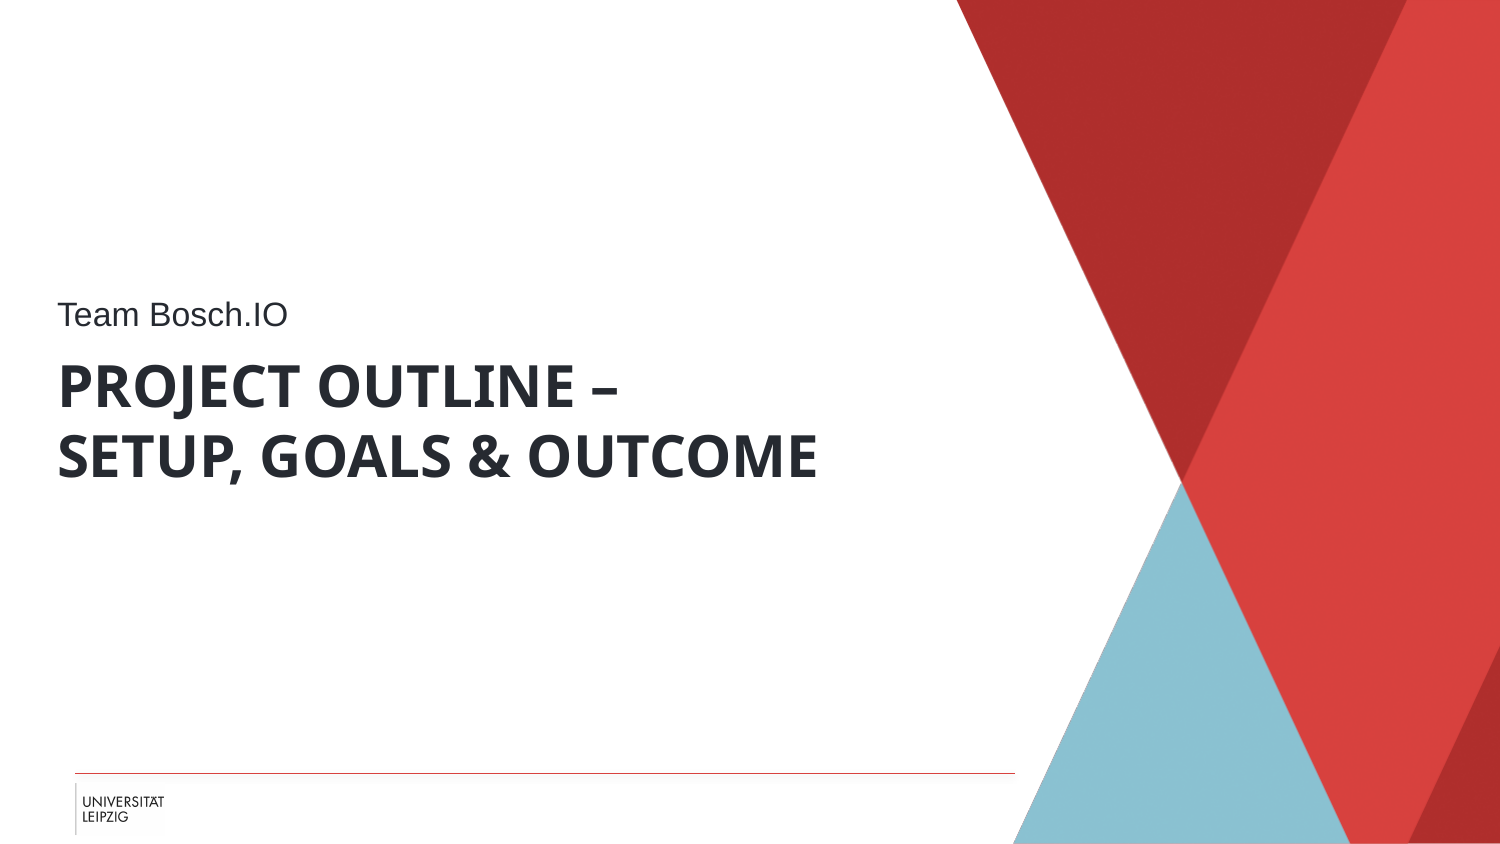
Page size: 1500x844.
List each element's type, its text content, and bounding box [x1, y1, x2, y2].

picture [956, 0, 1500, 844]
subtitle Team Bosch.IO [42, 285, 1093, 342]
picture [75, 782, 165, 836]
title PROJECT OUTLINE – SETUP, GOALS & OUTCOME [42, 342, 1093, 585]
